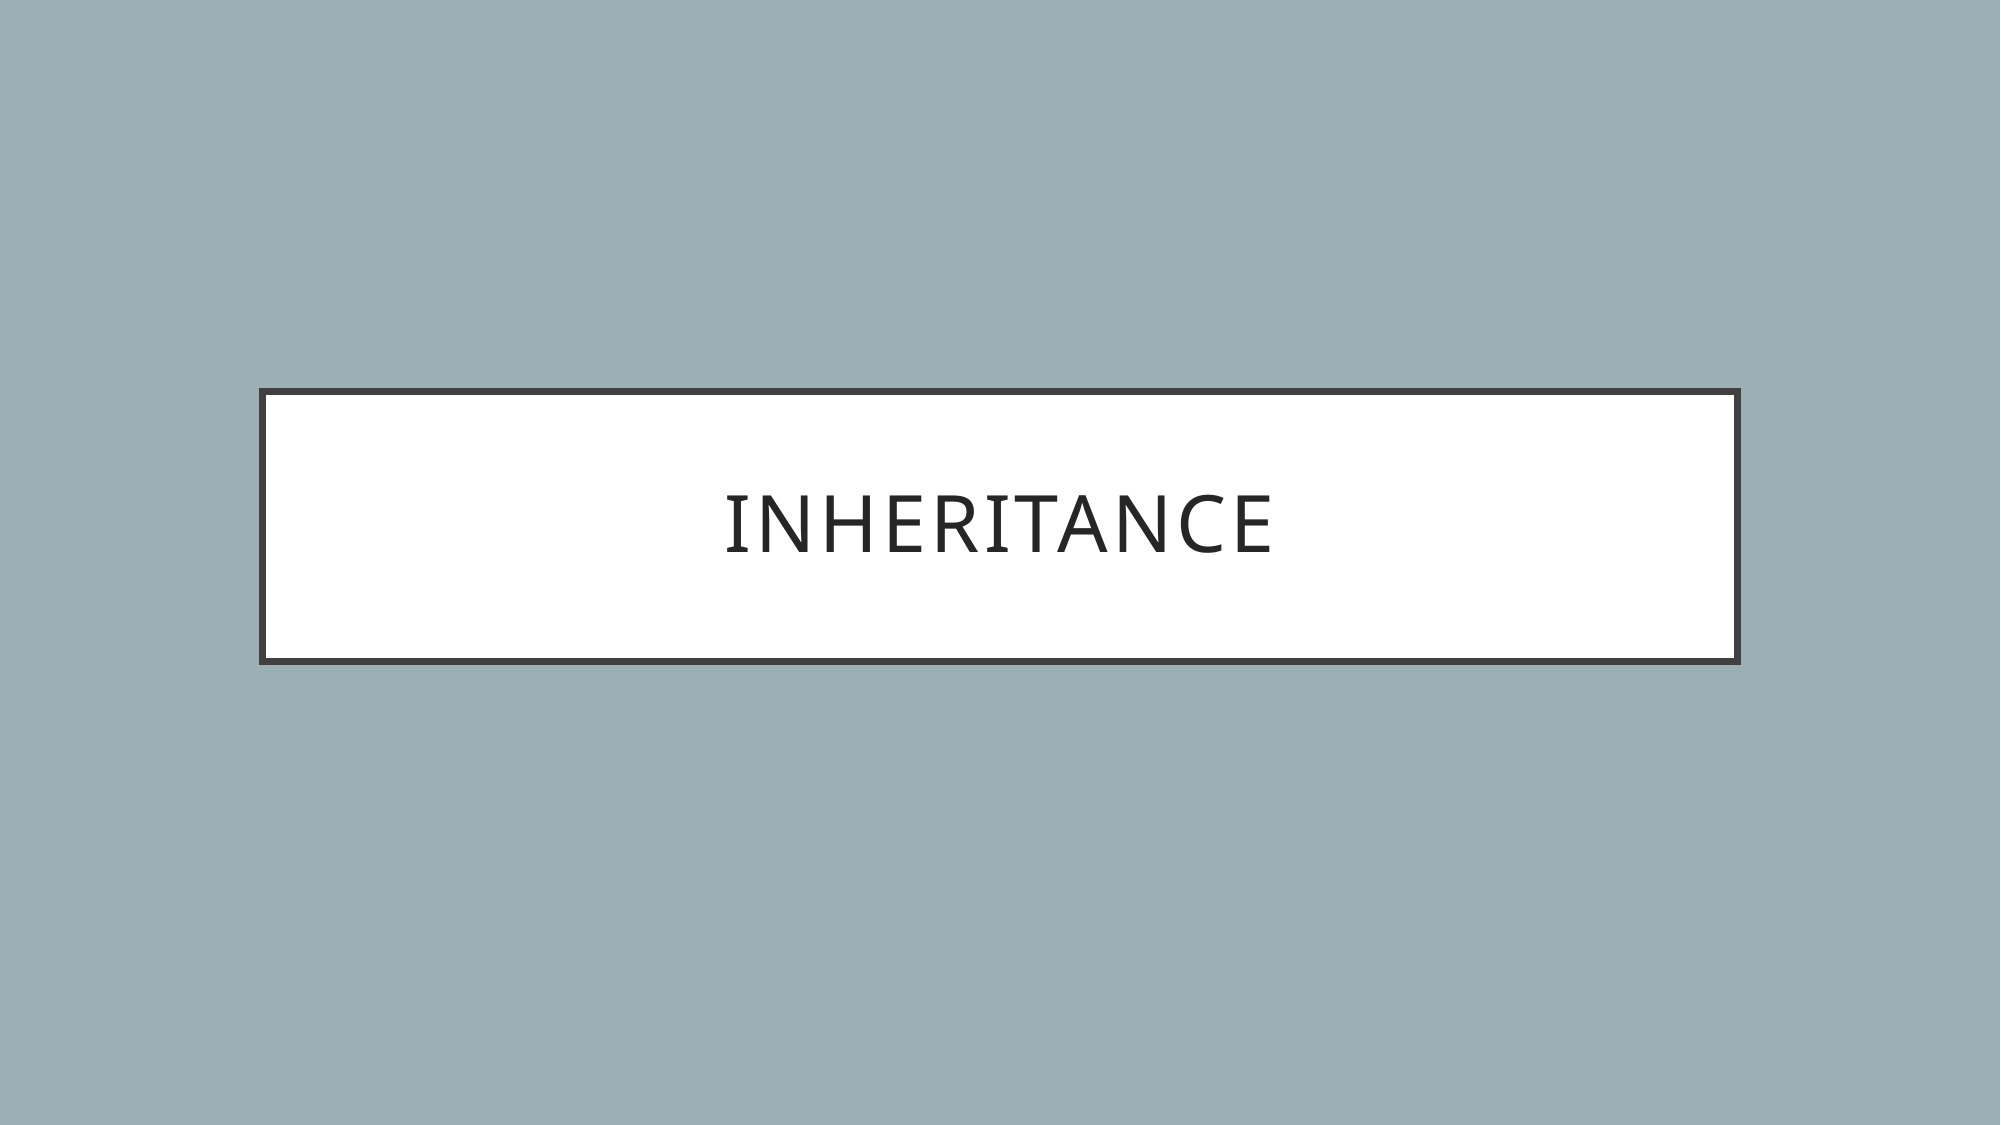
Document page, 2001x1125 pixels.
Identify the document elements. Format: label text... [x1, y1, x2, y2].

title INHERITANCE [259, 388, 1741, 665]
